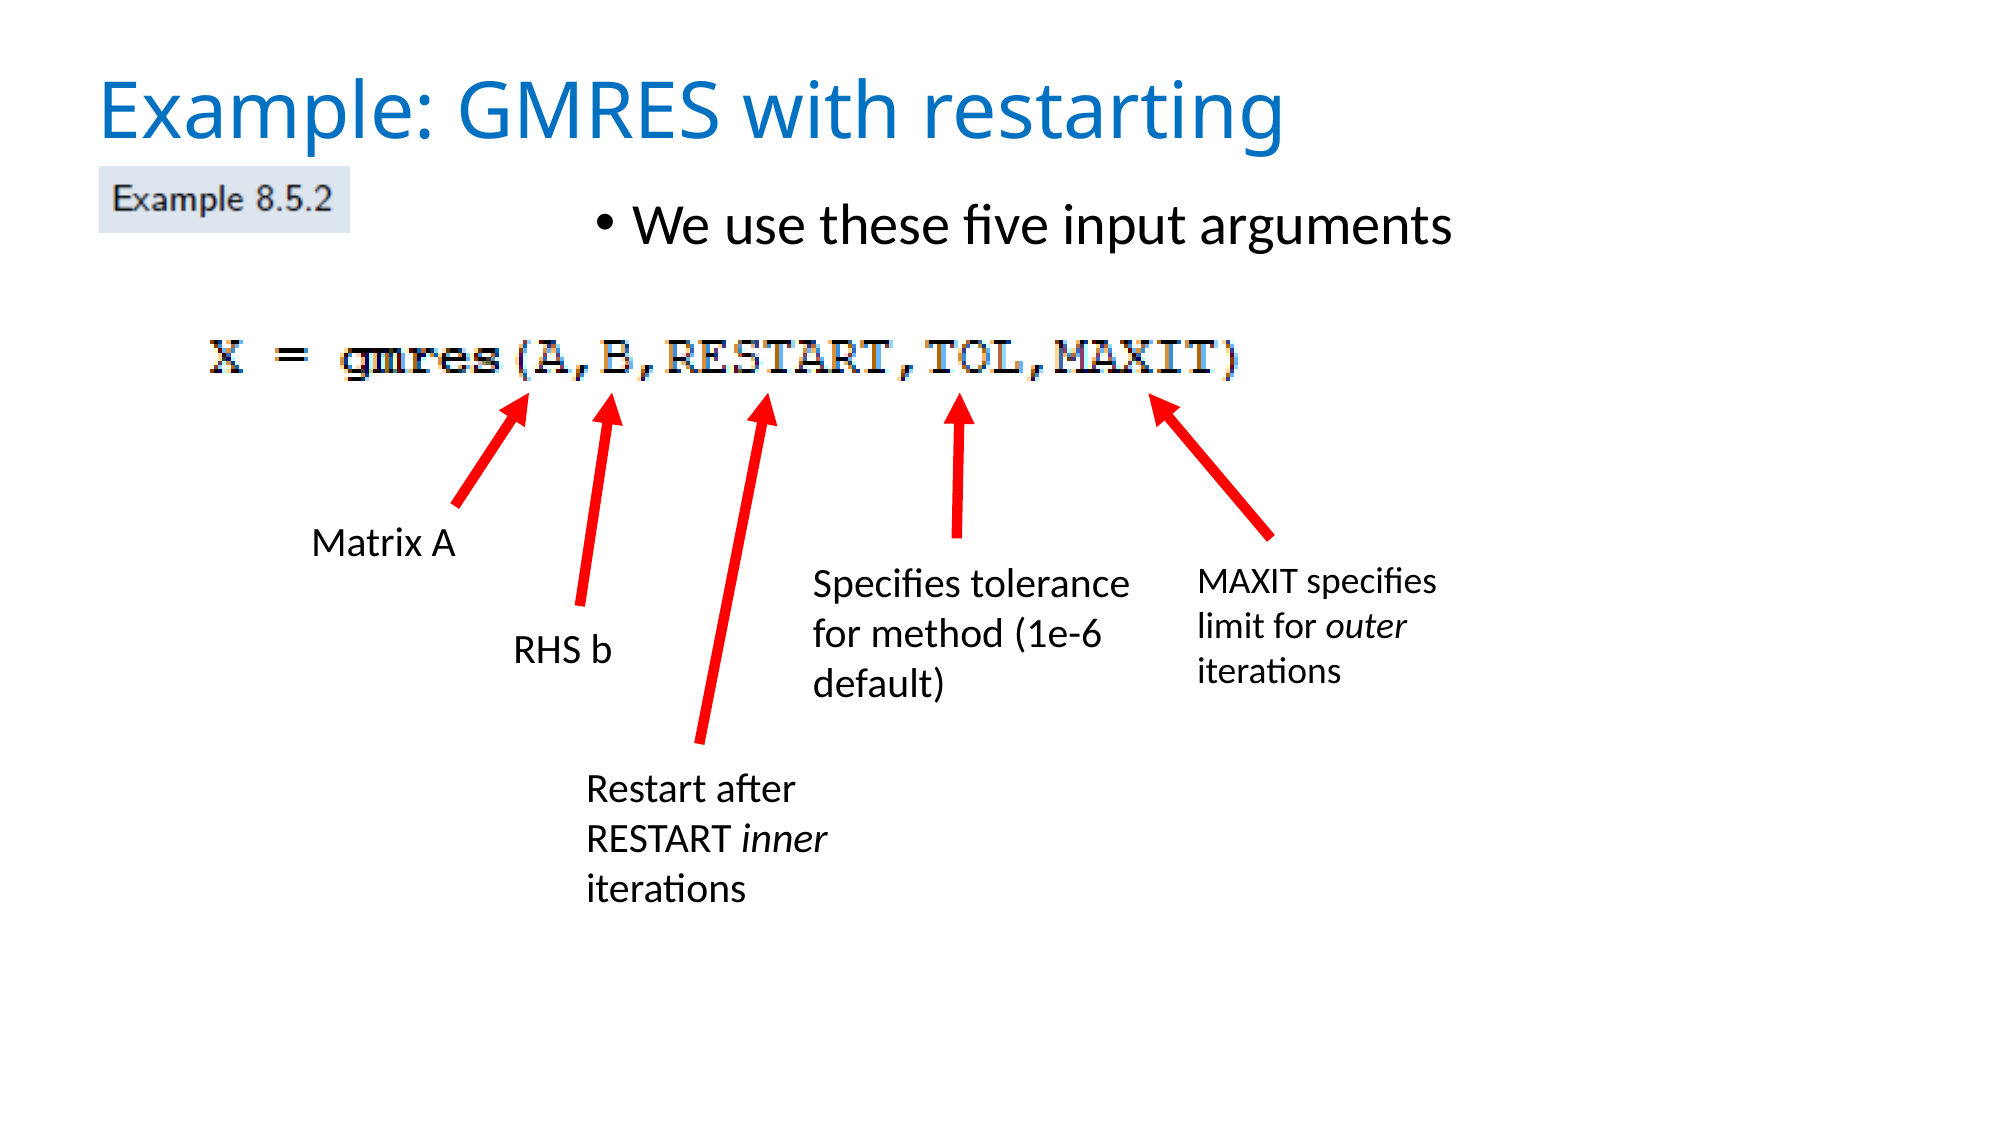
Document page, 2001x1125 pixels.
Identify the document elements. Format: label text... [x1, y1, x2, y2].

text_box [699, 392, 769, 744]
text_box MAXIT specifies limit for outer iterations [1182, 548, 1498, 698]
picture [99, 166, 350, 233]
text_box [454, 392, 530, 506]
picture [162, 300, 1271, 403]
text_box RHS b [498, 614, 628, 679]
text_box Matrix A [296, 507, 471, 573]
text_box Specifies tolerance for method (1e-6 default) [798, 548, 1170, 714]
list We use these five input arguments [579, 186, 1563, 267]
title Example: GMRES with restarting [82, 62, 1472, 165]
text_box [956, 392, 960, 539]
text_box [1148, 393, 1271, 539]
text_box Restart after RESTART inner iterations [571, 753, 853, 919]
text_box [579, 392, 612, 607]
